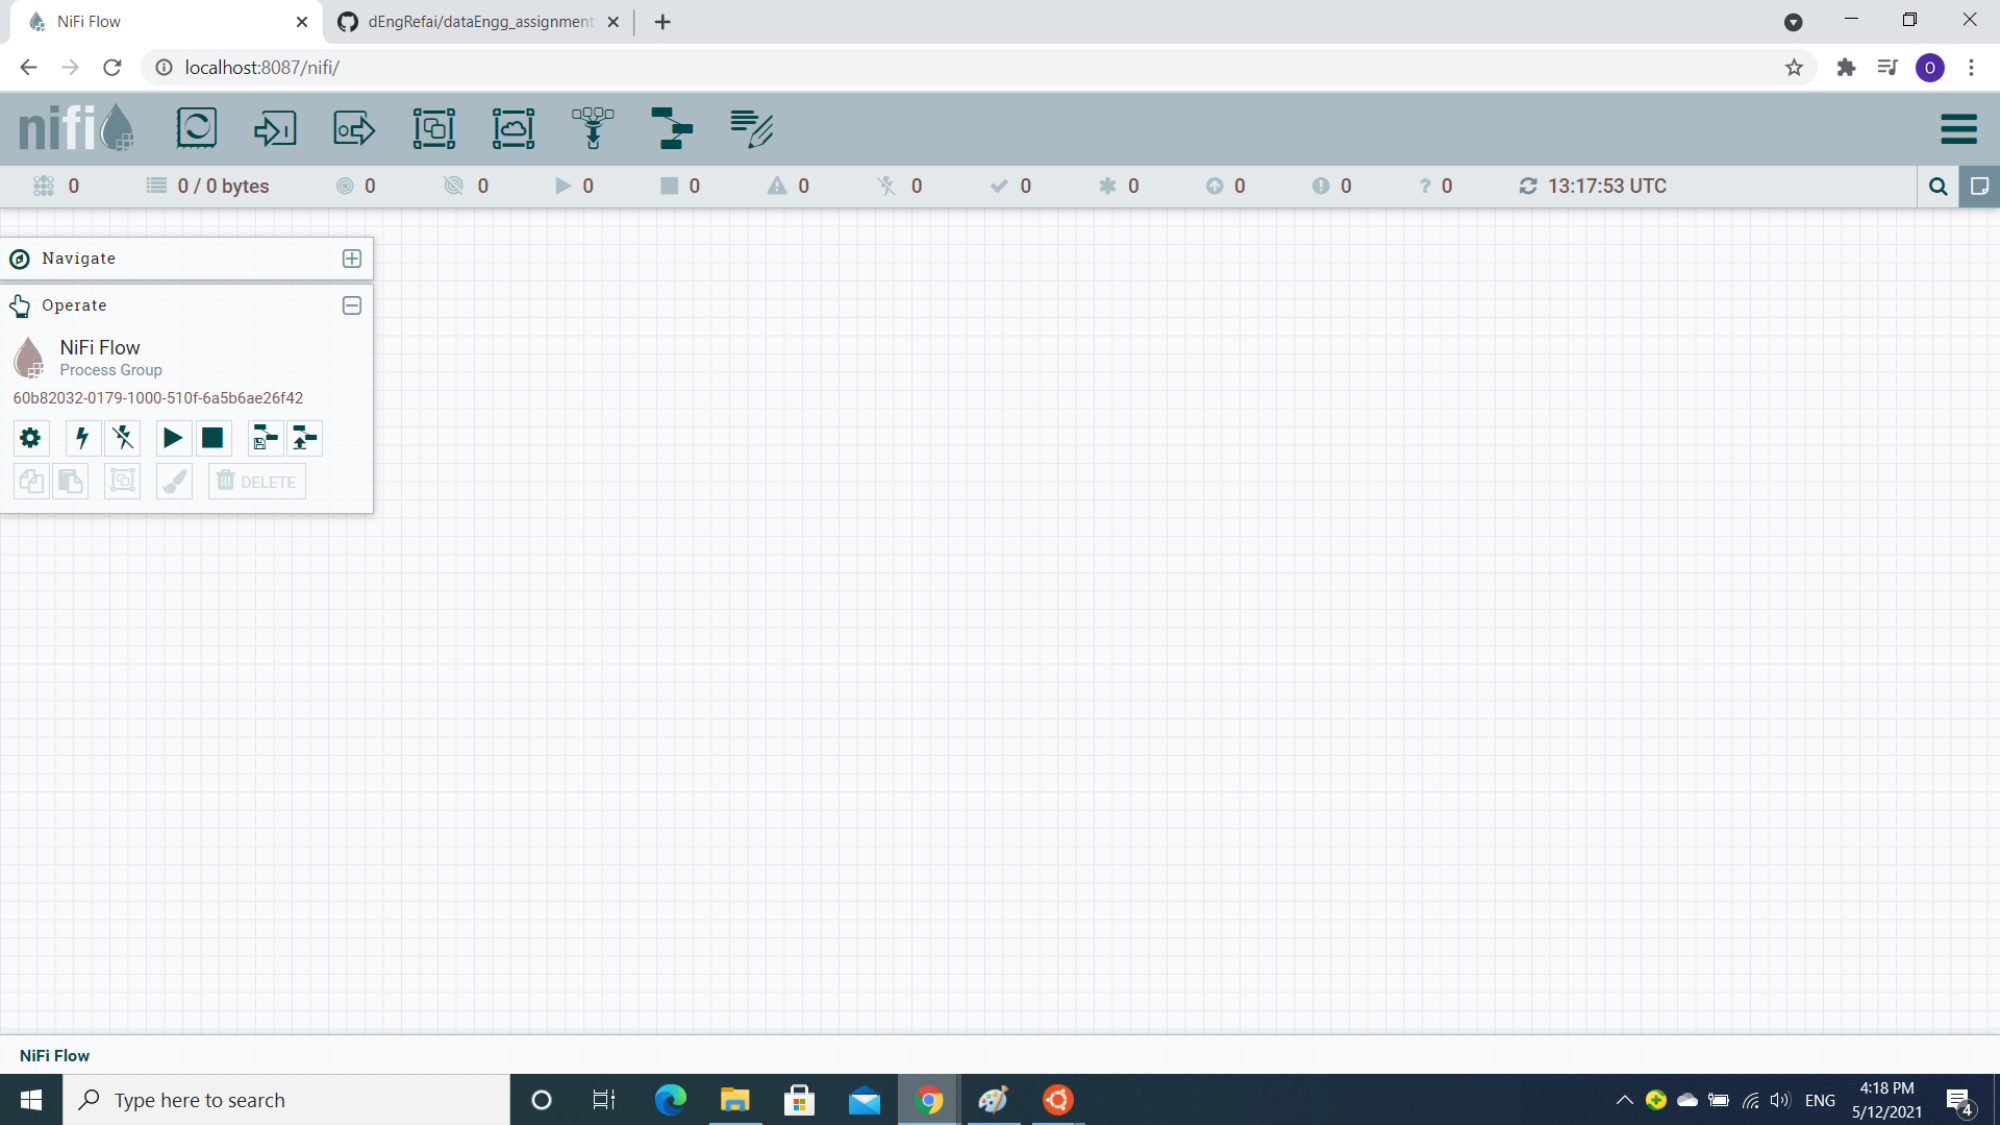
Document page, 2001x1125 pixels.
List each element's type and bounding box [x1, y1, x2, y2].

list [0, 0, 2000, 1125]
